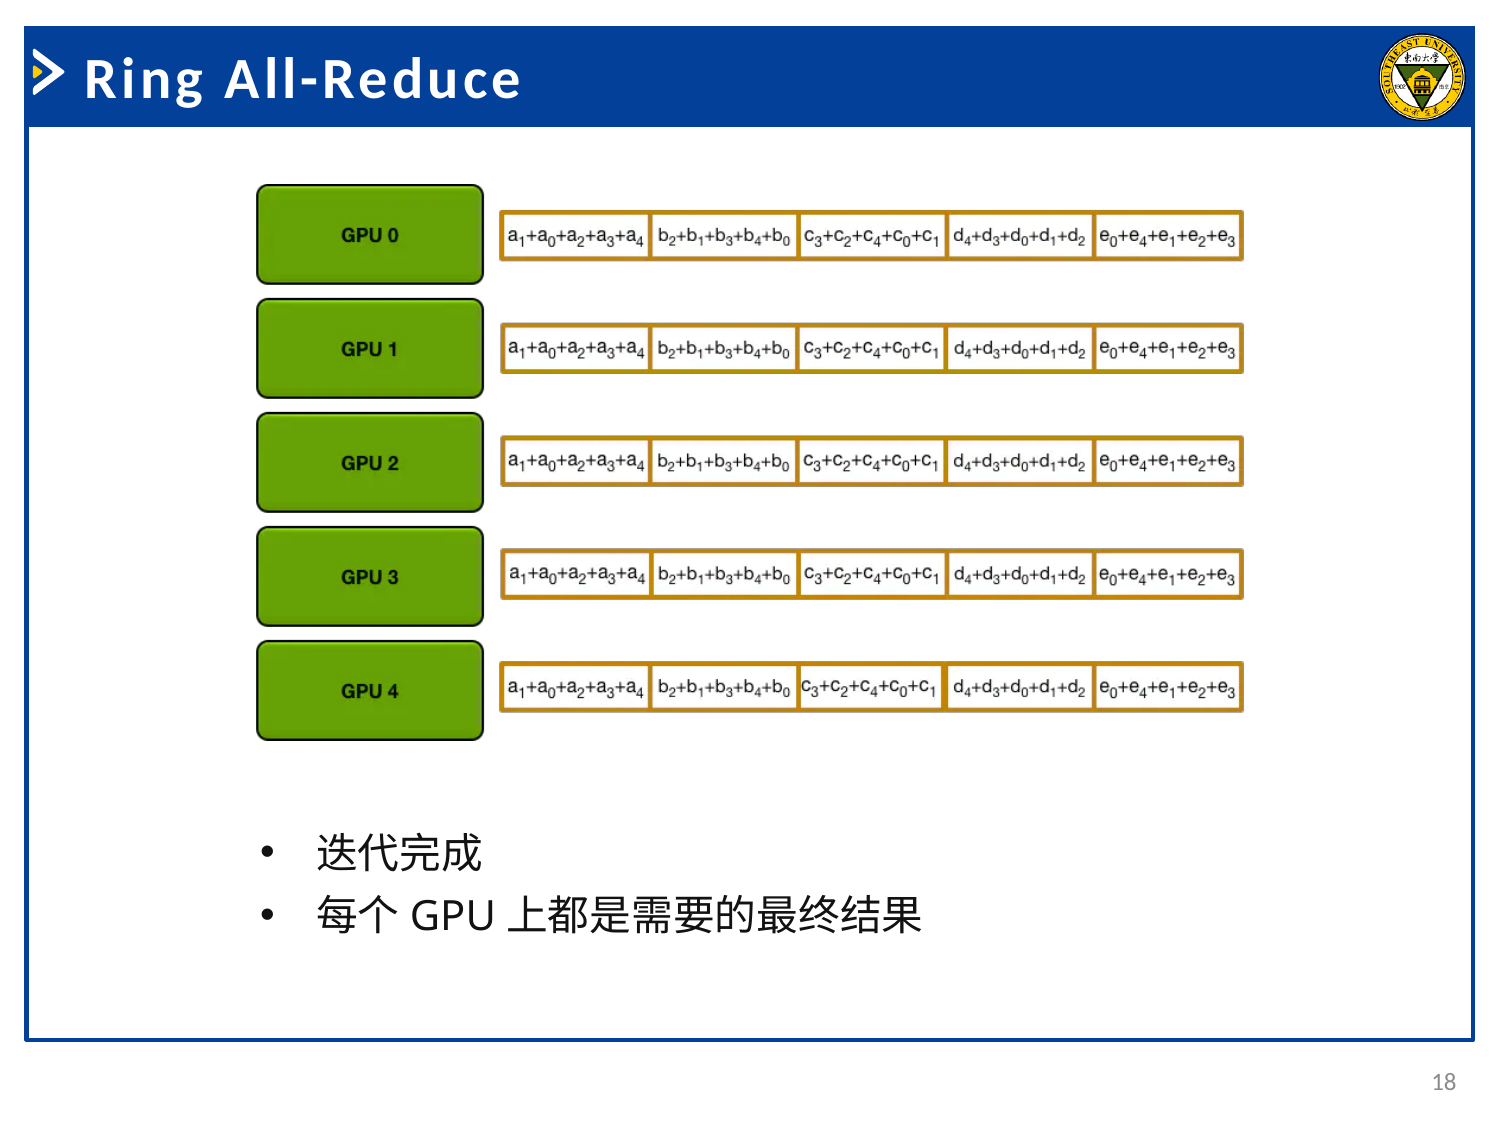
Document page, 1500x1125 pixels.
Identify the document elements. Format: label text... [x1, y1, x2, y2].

slide_number 18 [1382, 1051, 1472, 1111]
text_box Ring All-Reduce [70, 32, 939, 118]
picture [255, 184, 1245, 741]
picture [1378, 33, 1467, 121]
text_box 迭代完成 每个GPU上都是需要的最终结果 [245, 806, 1255, 947]
